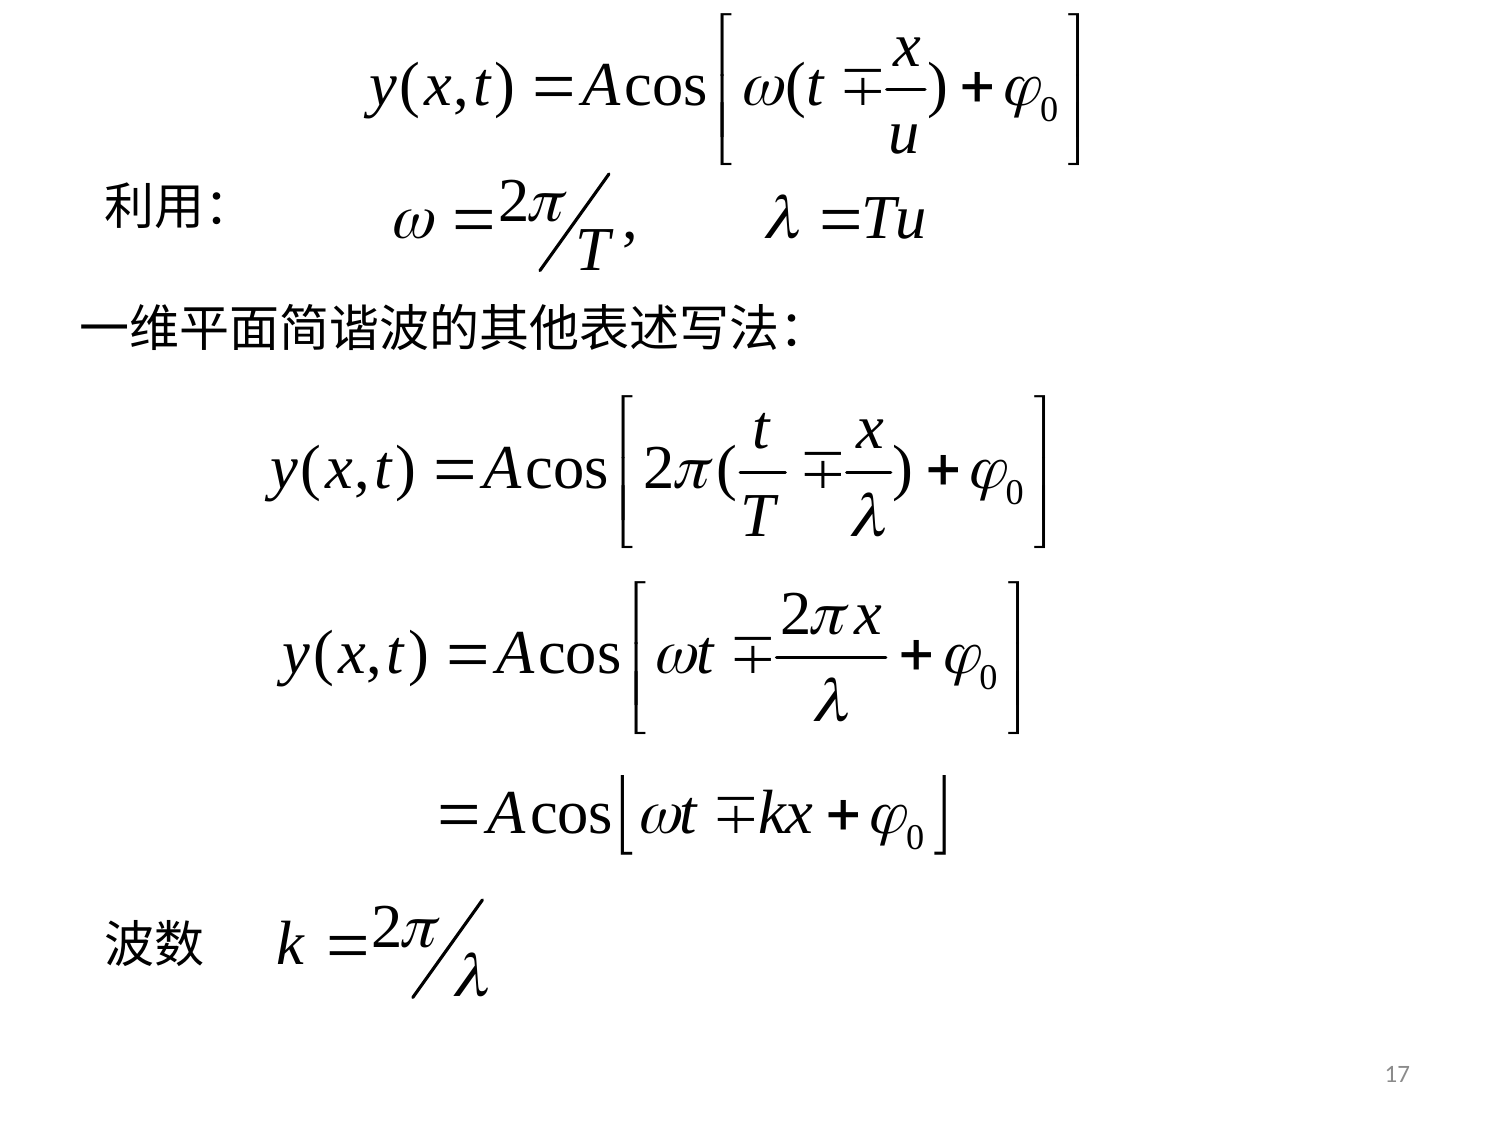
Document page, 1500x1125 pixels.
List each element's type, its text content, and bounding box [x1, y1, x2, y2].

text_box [359, 7, 1096, 173]
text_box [430, 774, 955, 861]
text_box 利用： [89, 167, 291, 242]
text_box 波数 [89, 905, 228, 980]
text_box 一维平面简谐波的其他表述写法： [64, 288, 821, 364]
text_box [273, 895, 495, 1003]
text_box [390, 169, 933, 277]
slide_number 17 [1074, 1042, 1425, 1103]
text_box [273, 575, 1035, 741]
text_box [260, 389, 1062, 555]
